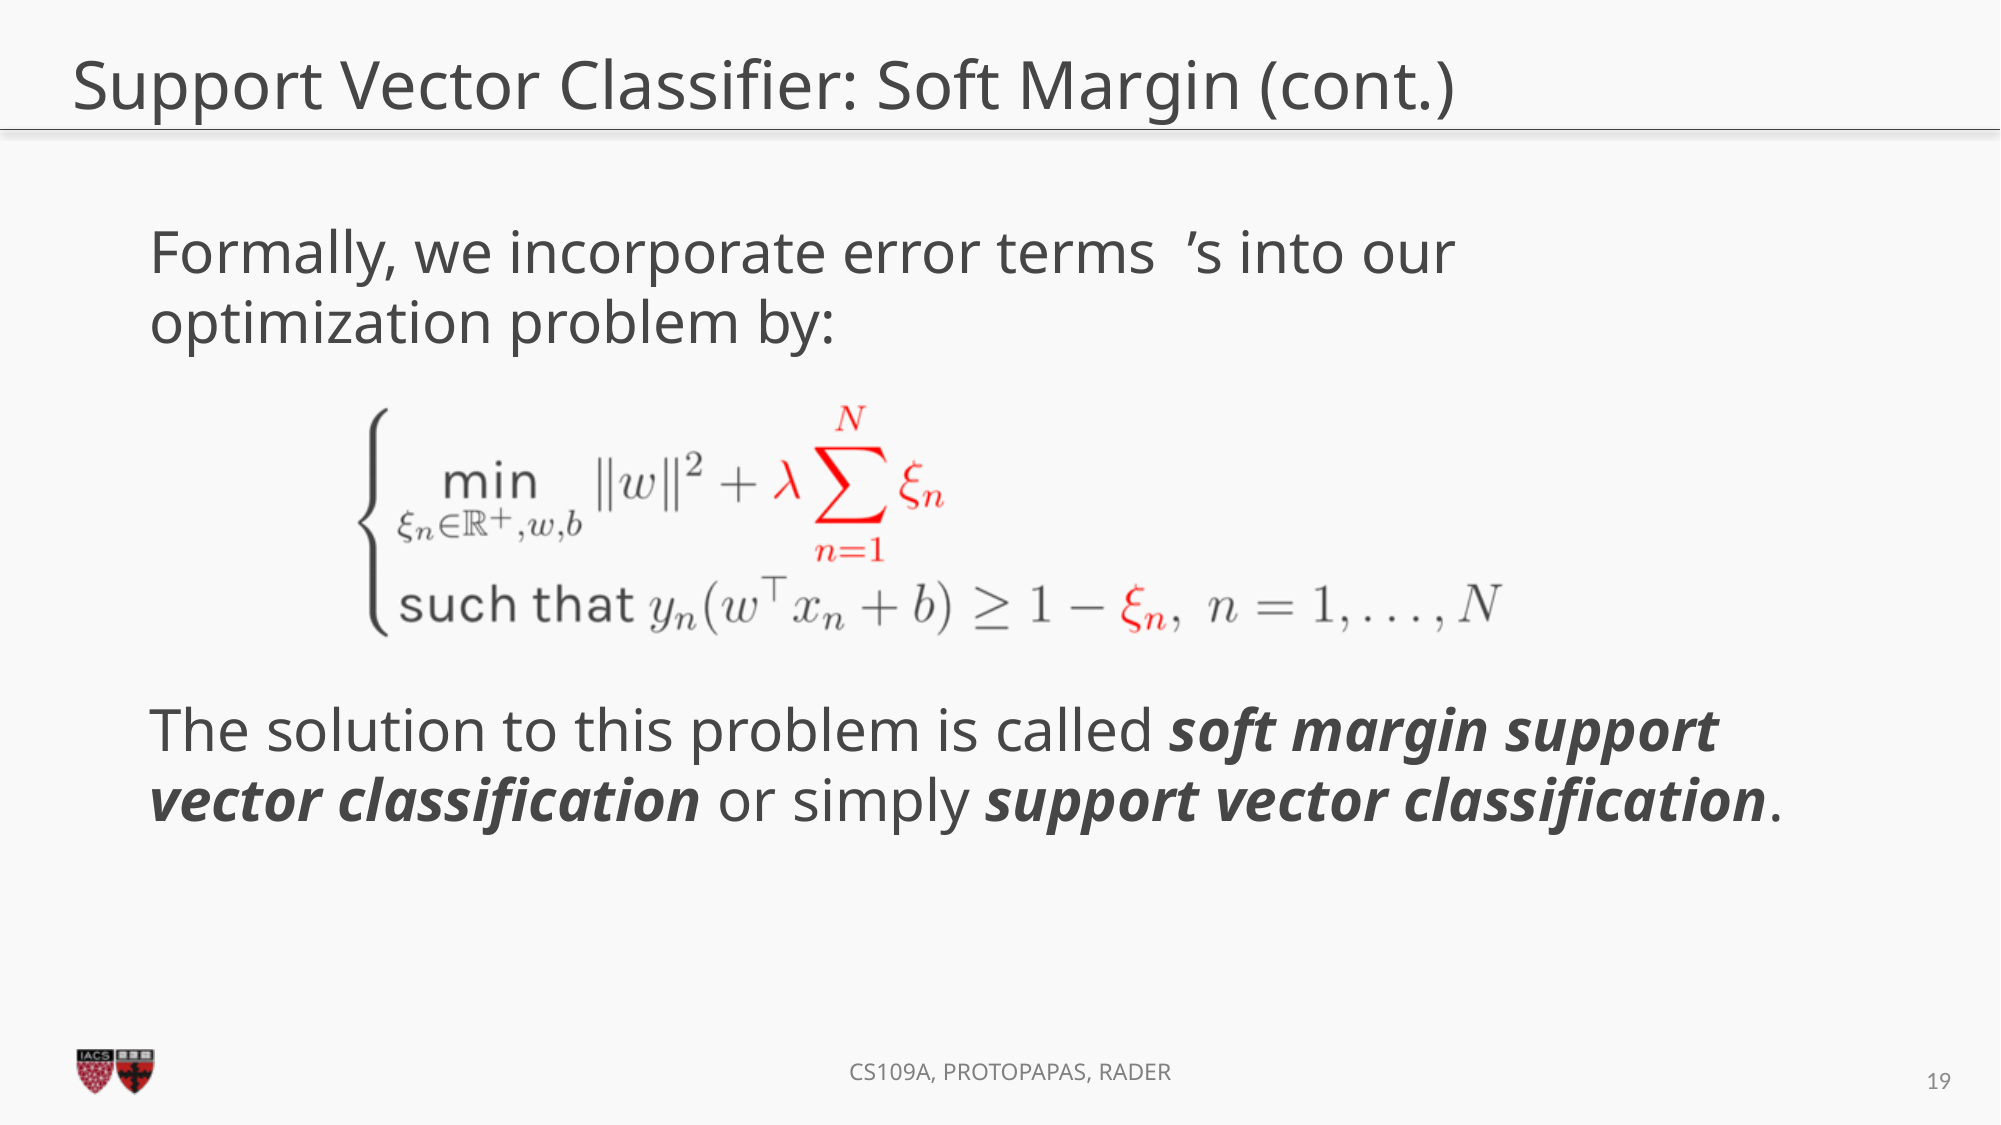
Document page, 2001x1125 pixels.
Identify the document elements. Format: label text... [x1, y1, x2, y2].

title Support Vector Classifier: Soft Margin (cont.) [57, 35, 1943, 162]
picture [75, 1049, 155, 1095]
slide_number 19 [1500, 1050, 1967, 1110]
picture [334, 393, 1521, 651]
